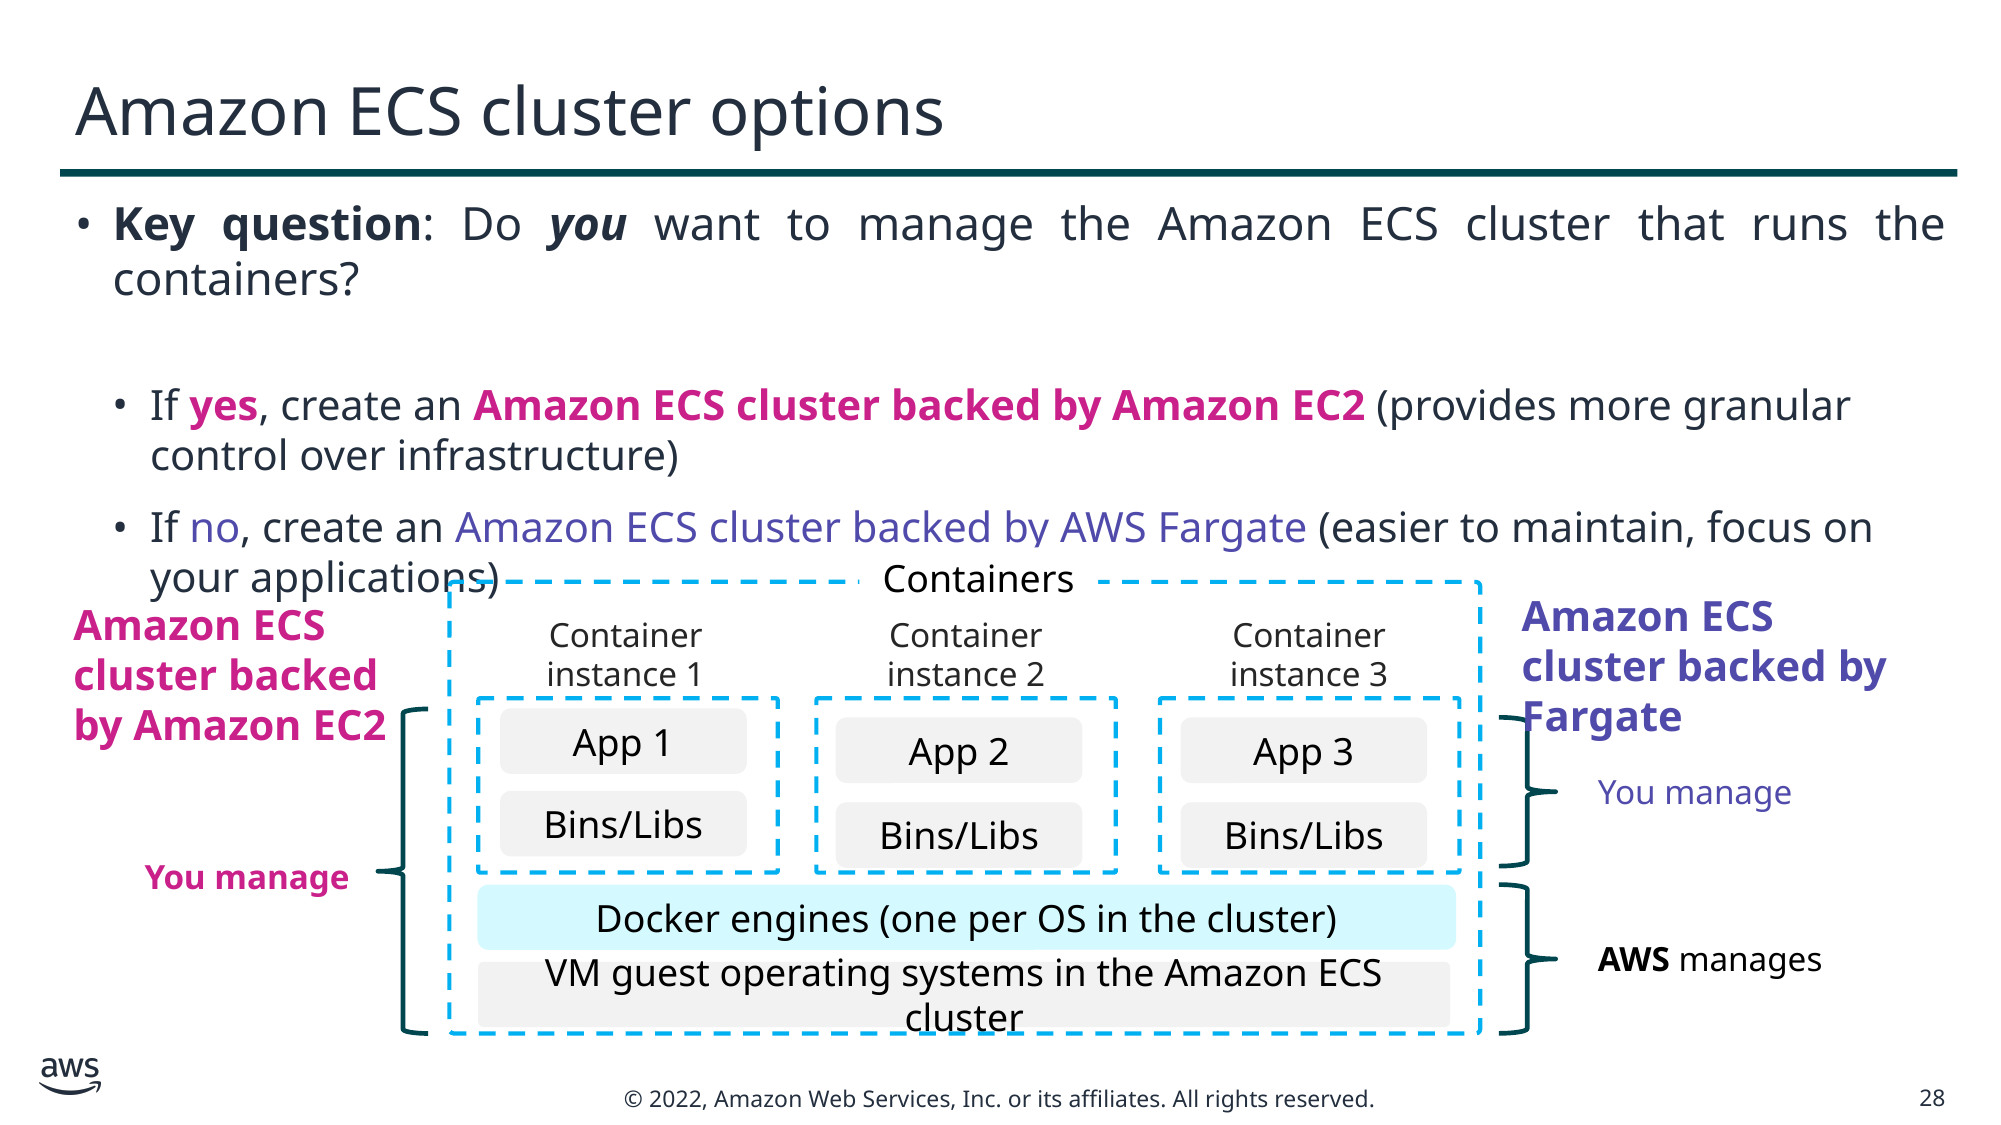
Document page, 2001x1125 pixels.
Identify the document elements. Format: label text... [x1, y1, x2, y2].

picture [39, 1058, 101, 1095]
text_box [58, 547, 1942, 1034]
title Amazon ECS cluster options [60, 49, 1958, 170]
slide_number 28 [1881, 1077, 1961, 1121]
list Key question: Do you want to manage the Amazon ECS cluster that runs the containers? If yes, create an Amazon ECS cluster backed by Amazon EC2 (provides more granular control over infrastructure) If no, create an Amazon ECS cluster backed by AWS Fargate (easier to maintain, focus on your applications) [60, 187, 1961, 1056]
